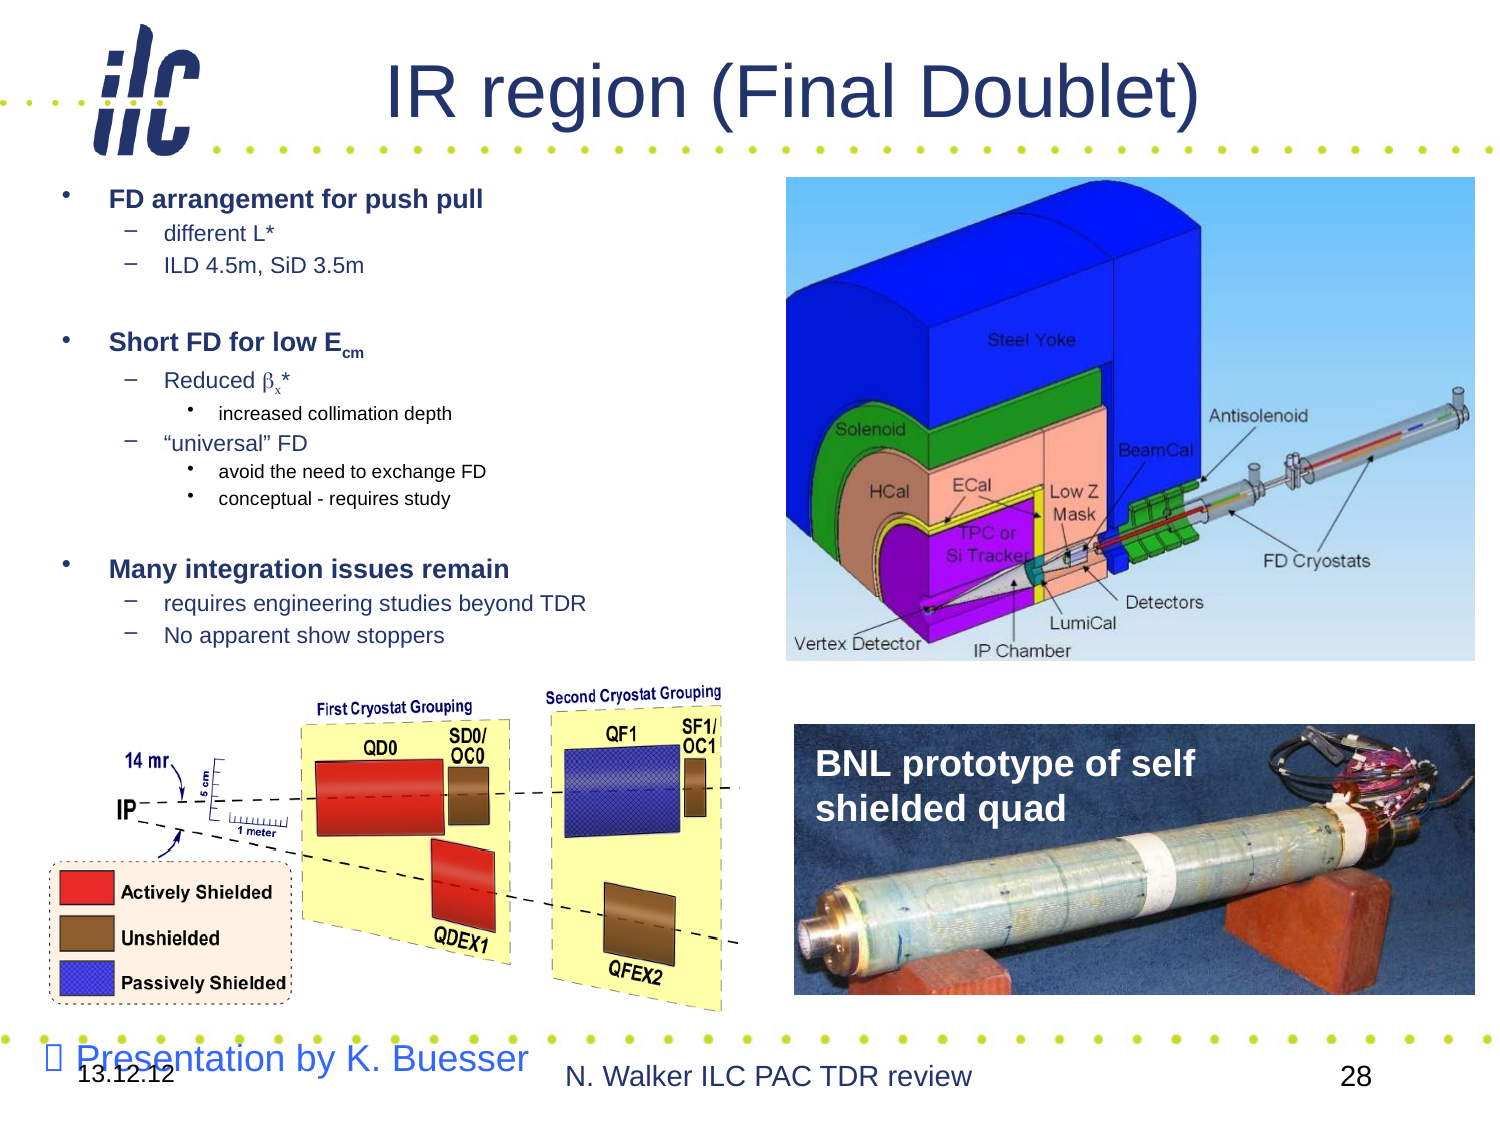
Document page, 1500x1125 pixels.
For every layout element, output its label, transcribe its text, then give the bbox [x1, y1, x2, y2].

footer N. Walker ILC PAC TDR review [462, 1049, 1074, 1125]
picture [0, 675, 1500, 1055]
picture [1376, 137, 1500, 163]
picture [794, 723, 1475, 995]
slide_number 28 [1074, 1049, 1388, 1125]
list FD arrangement for push pull different L* ILD 4.5m, SiD 3.5m Short FD for low Ecm Reduced bx* increased collimation depth “universal” FD avoid the need to exchange FD conceptual - requires study Many integration issues remain requires engineering studies beyond TDR No apparent show stoppers [46, 174, 777, 661]
picture [786, 177, 1475, 661]
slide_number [62, 1049, 462, 1125]
title IR region (Final Doublet) [212, 12, 1376, 163]
text_box  Presentation by K. Buesser [27, 1026, 545, 1087]
picture [0, 24, 200, 156]
